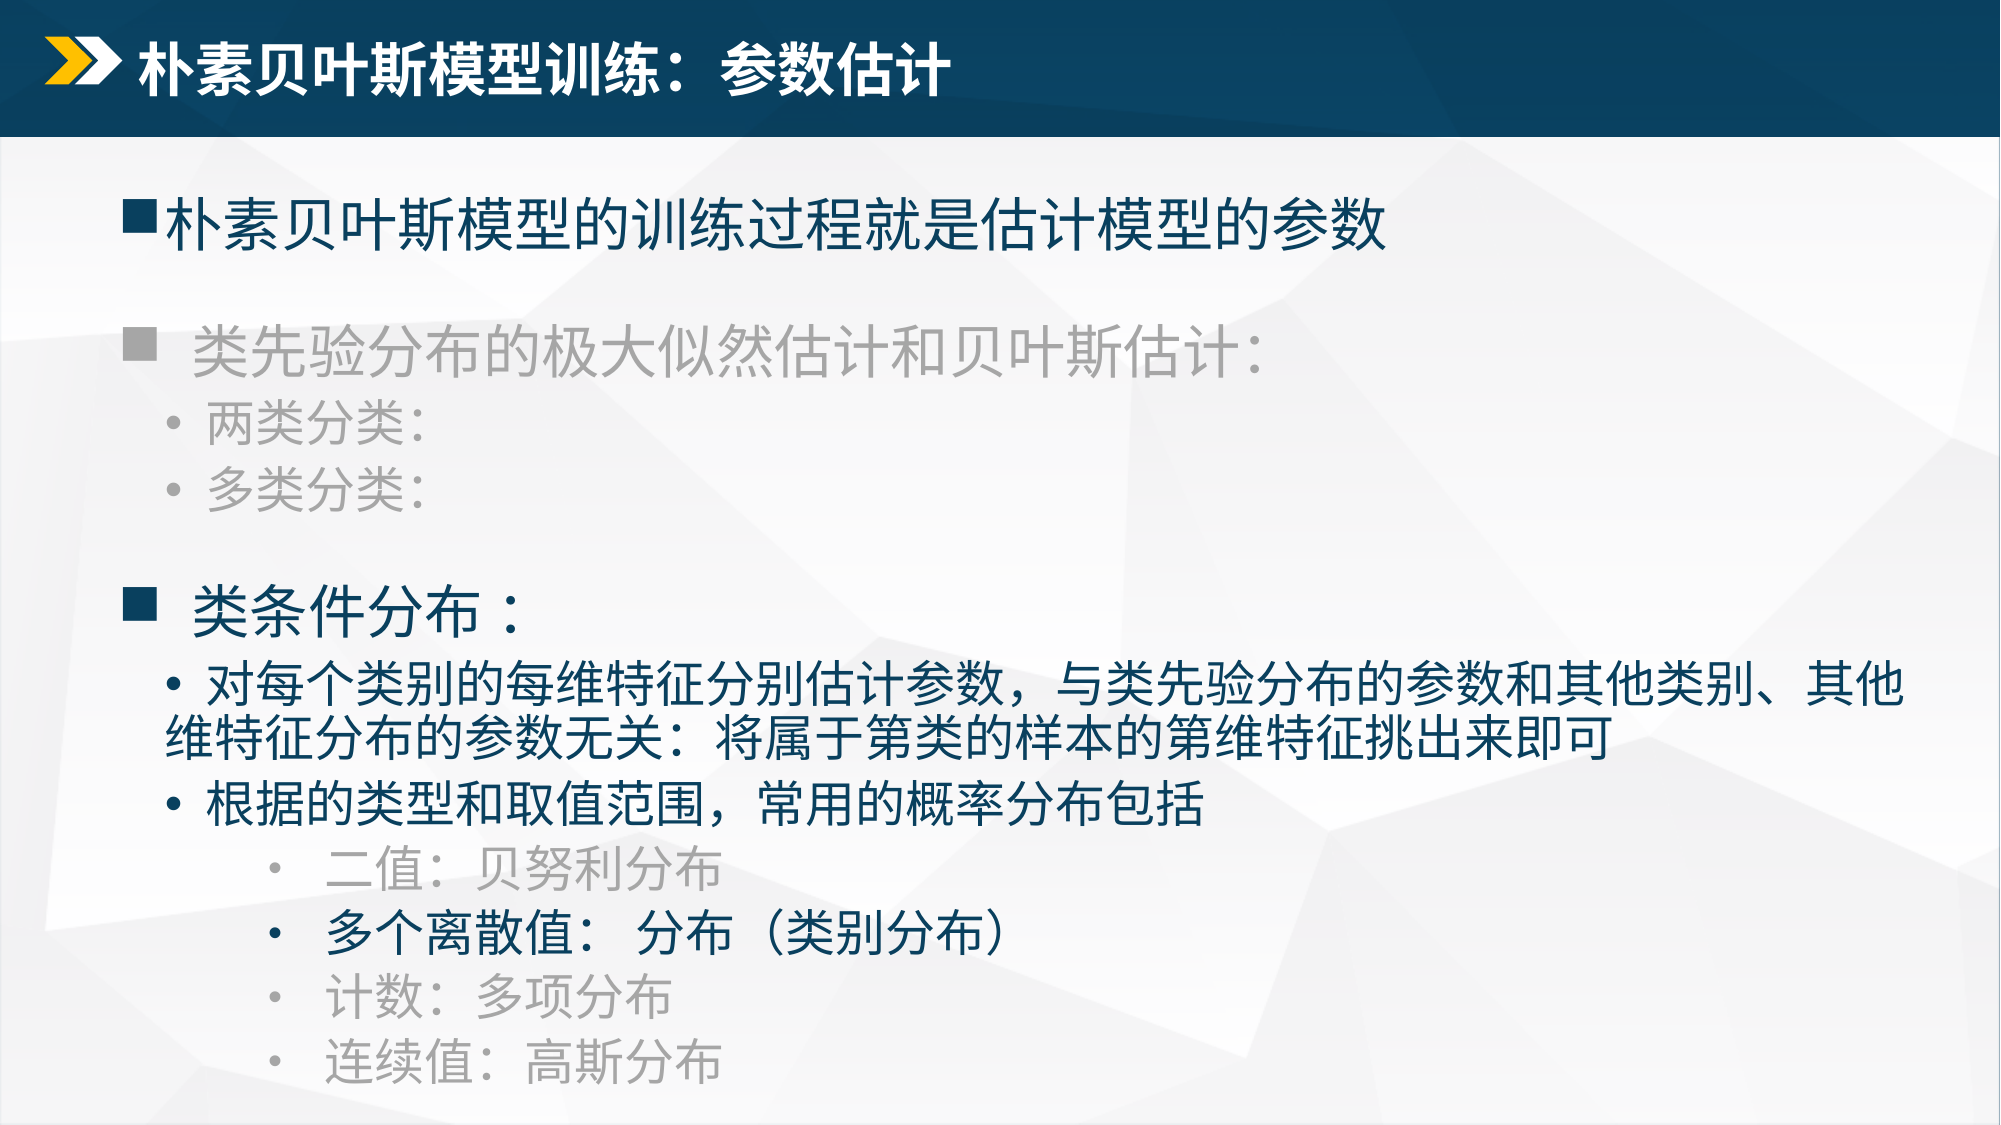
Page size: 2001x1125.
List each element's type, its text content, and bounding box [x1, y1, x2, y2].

title 朴素贝叶斯模型训练：参数估计 [122, 33, 1755, 124]
picture [0, 0, 2000, 1125]
